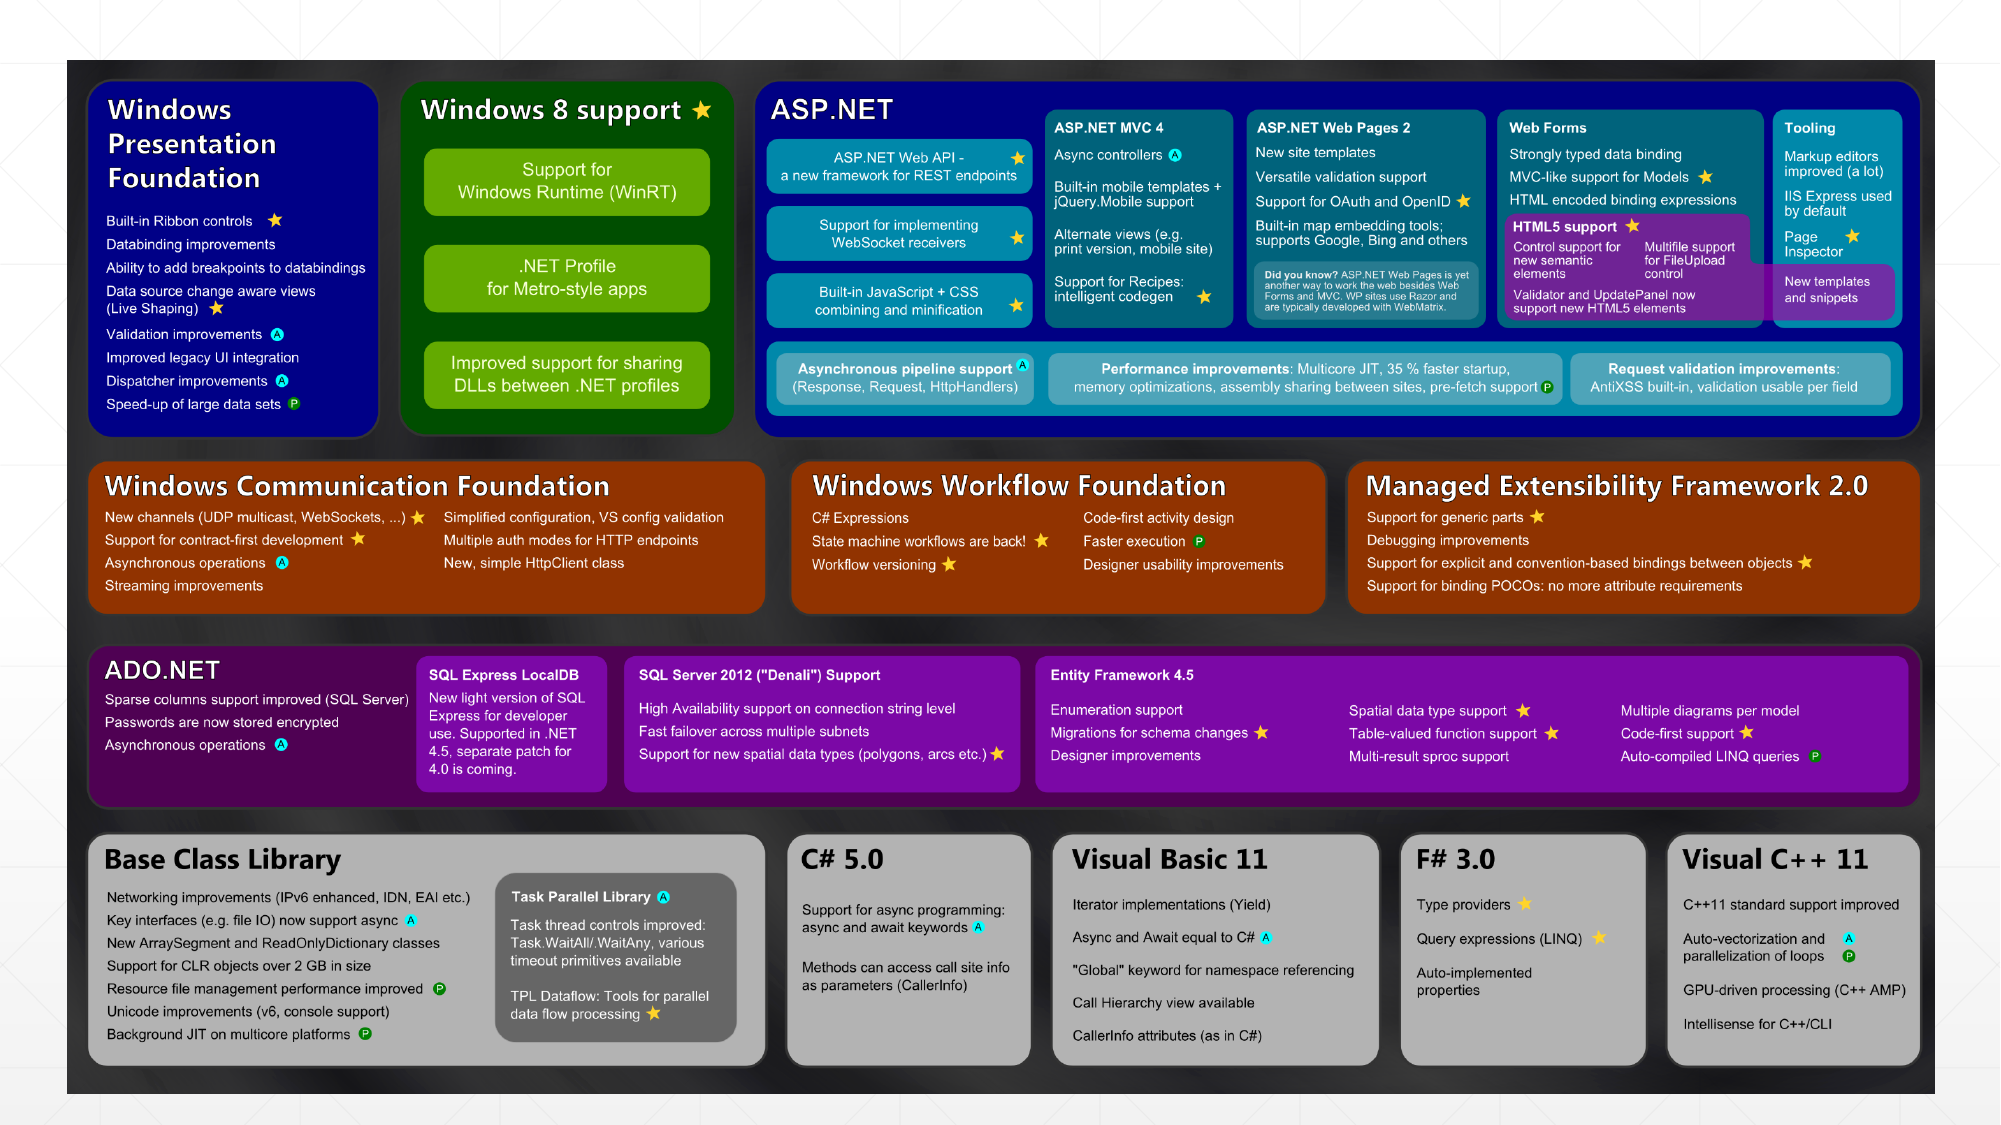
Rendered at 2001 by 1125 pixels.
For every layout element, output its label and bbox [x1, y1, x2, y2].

picture [67, 60, 1935, 1094]
